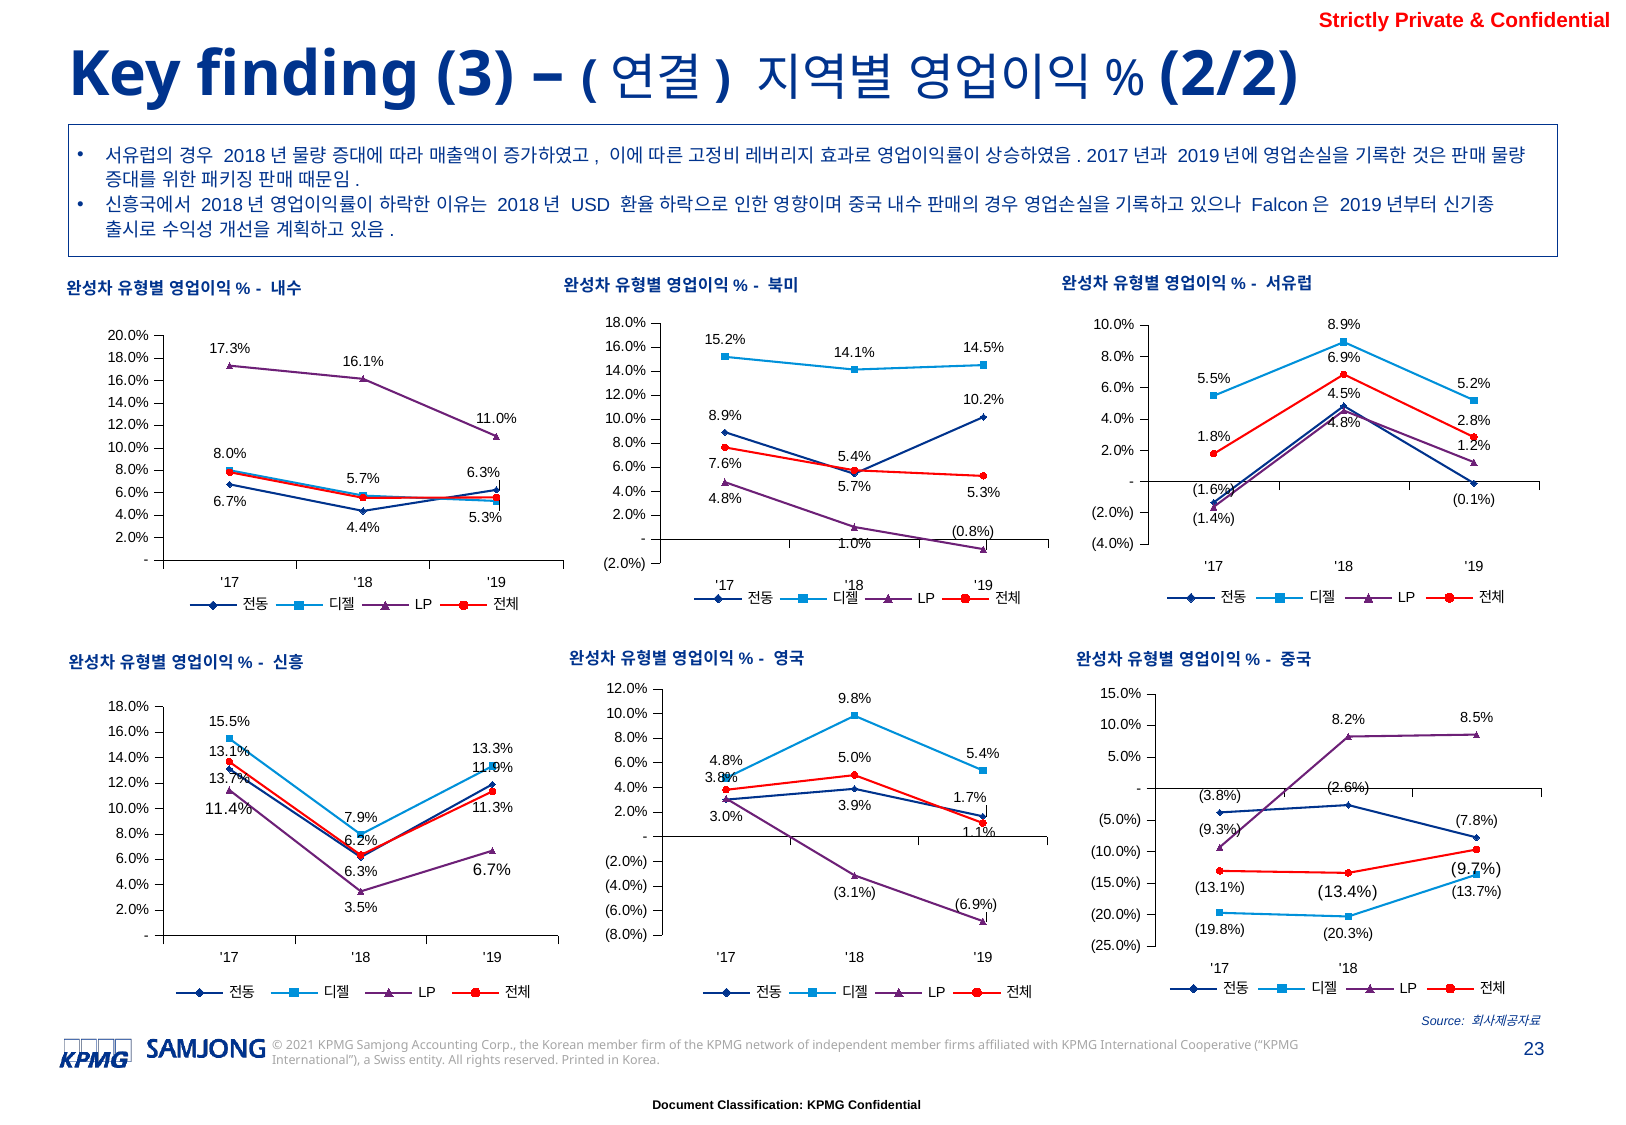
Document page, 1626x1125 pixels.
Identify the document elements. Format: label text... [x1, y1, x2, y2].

text_box Key finding (3) – (연결) 지역별 영업이익% (2/2) [68, 21, 1558, 117]
picture [51, 1015, 273, 1091]
chart [48, 255, 1625, 1038]
text_box 서유럽의 경우 2018년 물량 증대에 따라 매출액이 증가하였고, 이에 따른 고정비 레버리지 효과로 영업이익률이 상승하였음. 2017년과 2019년에 영업손실을 기록한 것은 판매 물량 증대를 위한 패키징 판매 때문임. 신흥국에서 2018년 영업이익률이 하락한 이유는 2018년 USD 환율 하락으로 인한 영향이며 중국 내수 판매의 경우 영업손실을 기록하고 있으나 Falcon은 2019년부터 신기종 출시로 수익성 개선을 계획하고 있음. [67, 123, 1558, 258]
